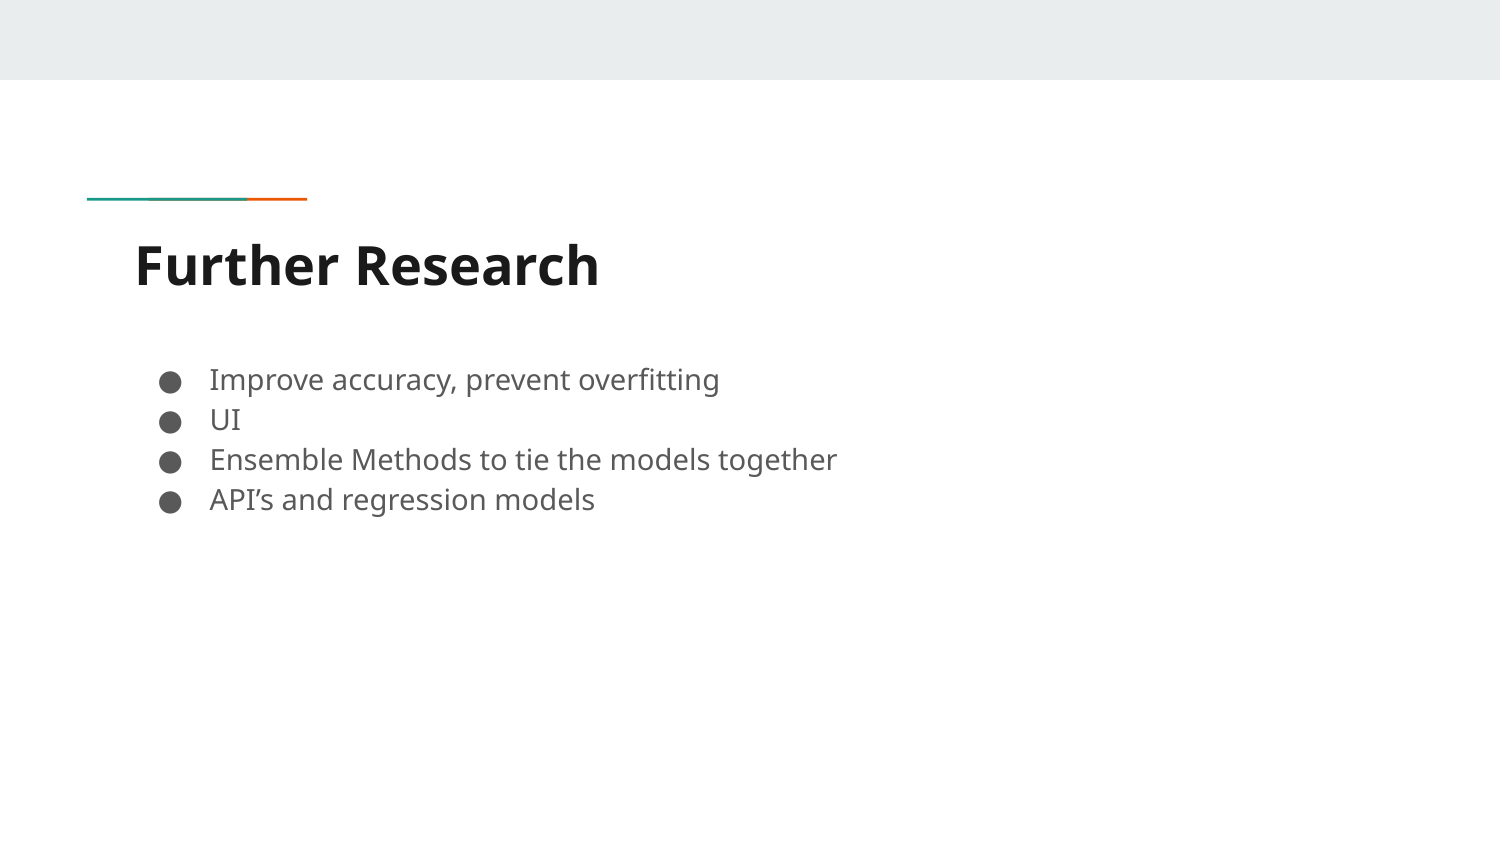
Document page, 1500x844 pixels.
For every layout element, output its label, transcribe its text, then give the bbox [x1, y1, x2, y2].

title Further Research [119, 216, 1381, 305]
list Improve accuracy, prevent overfitting UI Ensemble Methods to tie the models together API’s and regression models [119, 341, 1381, 712]
